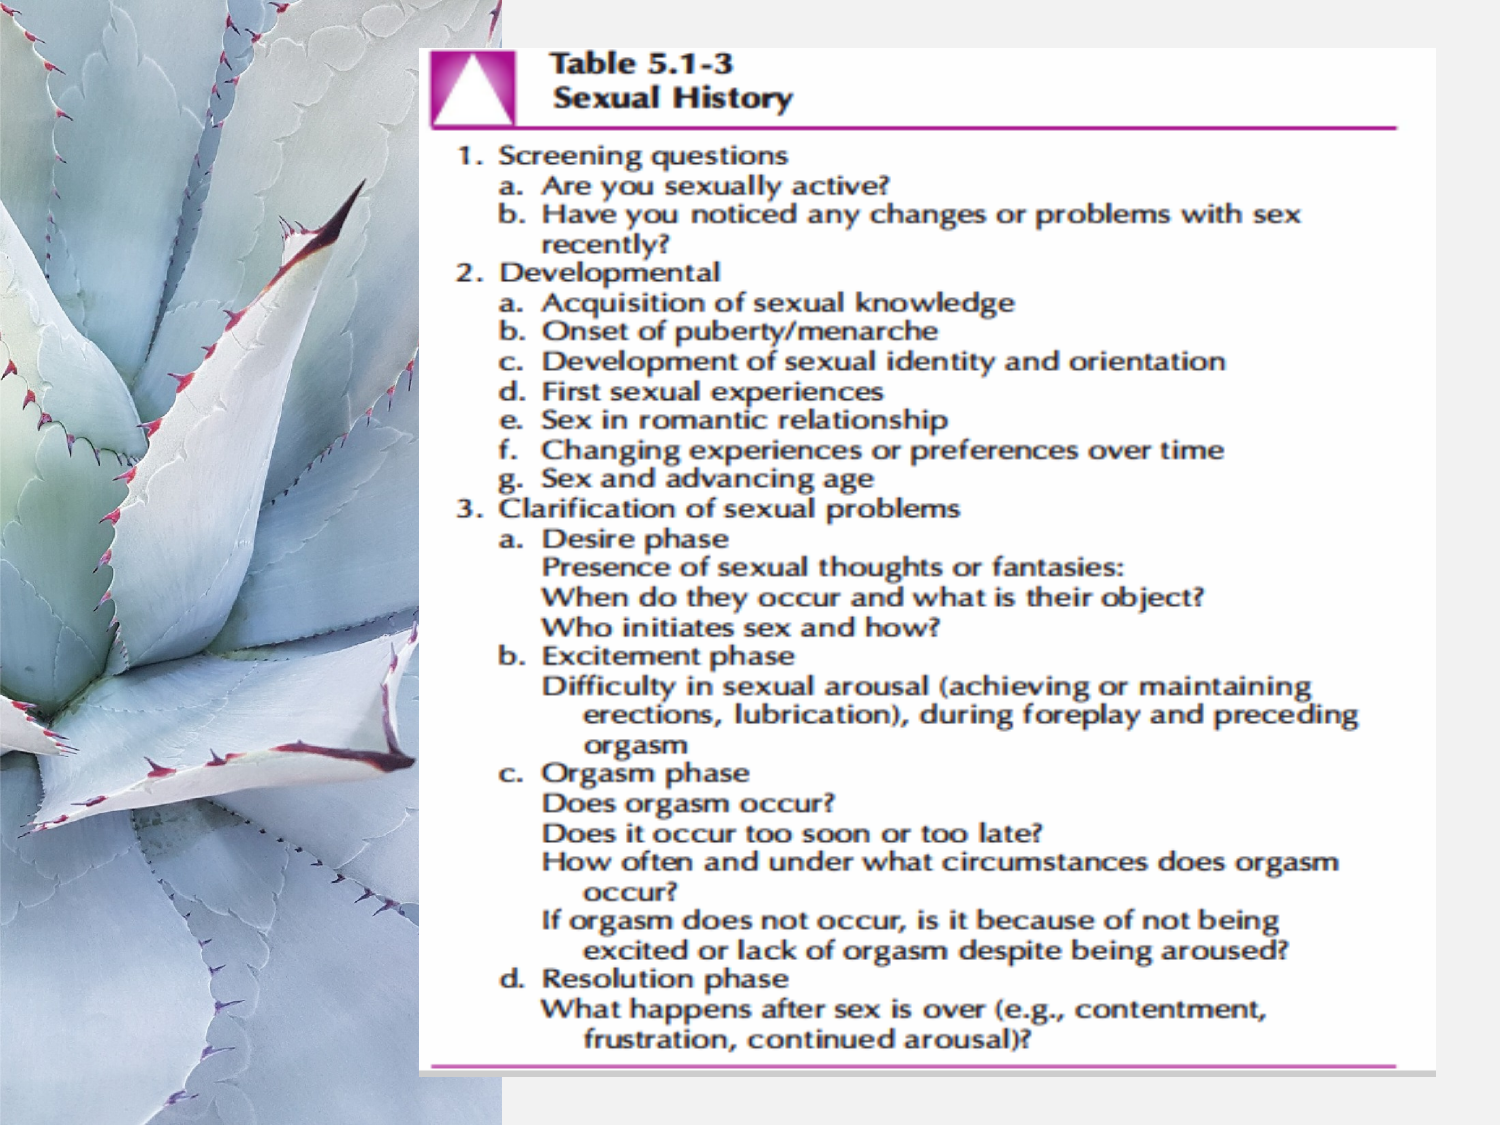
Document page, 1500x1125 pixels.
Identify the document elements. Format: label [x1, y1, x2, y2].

slide_number [86, 1025, 399, 1100]
list [418, 48, 1436, 1077]
picture [0, 0, 502, 1125]
